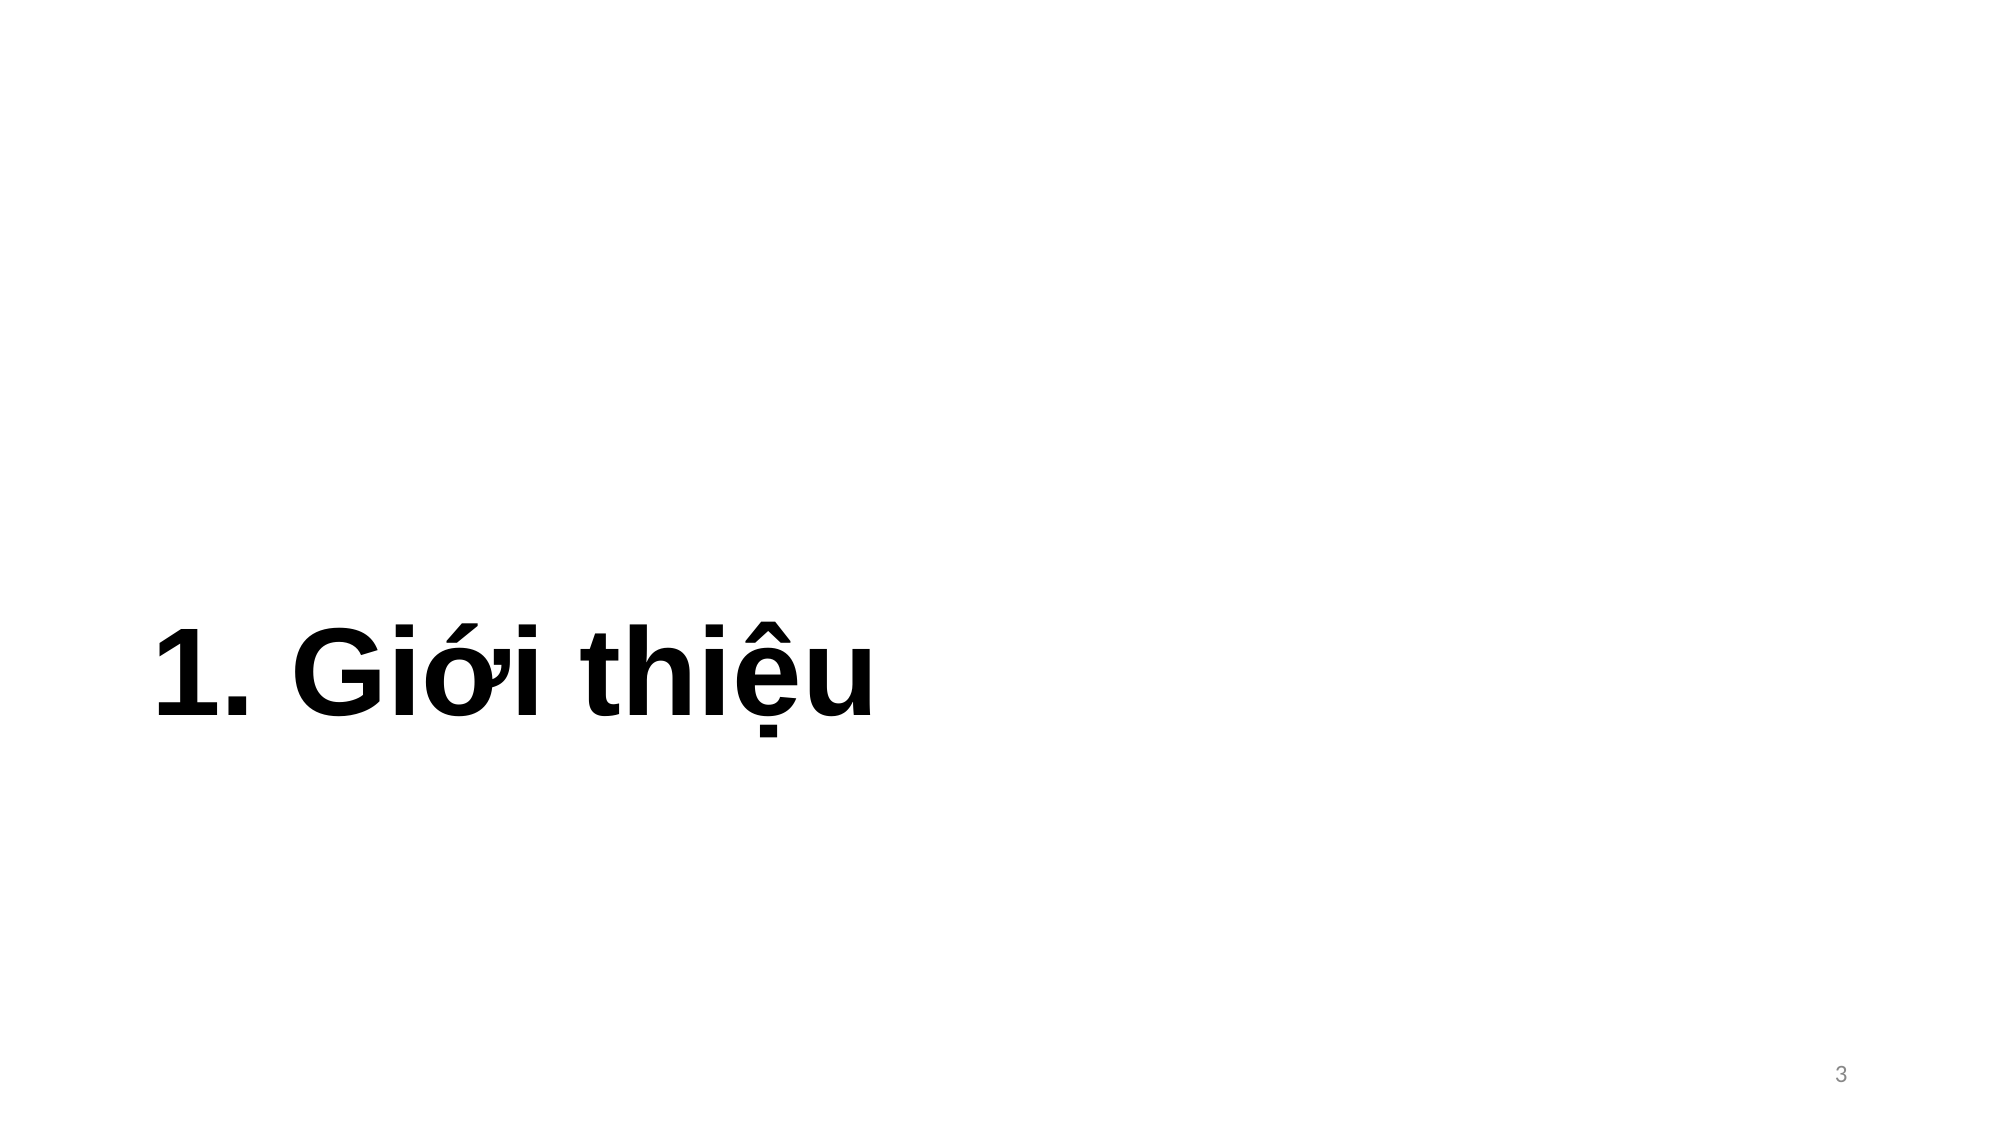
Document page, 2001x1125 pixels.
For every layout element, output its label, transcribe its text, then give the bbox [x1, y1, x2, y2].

slide_number 3 [1412, 1042, 1863, 1103]
title 1. Giới thiệu [136, 280, 1862, 749]
